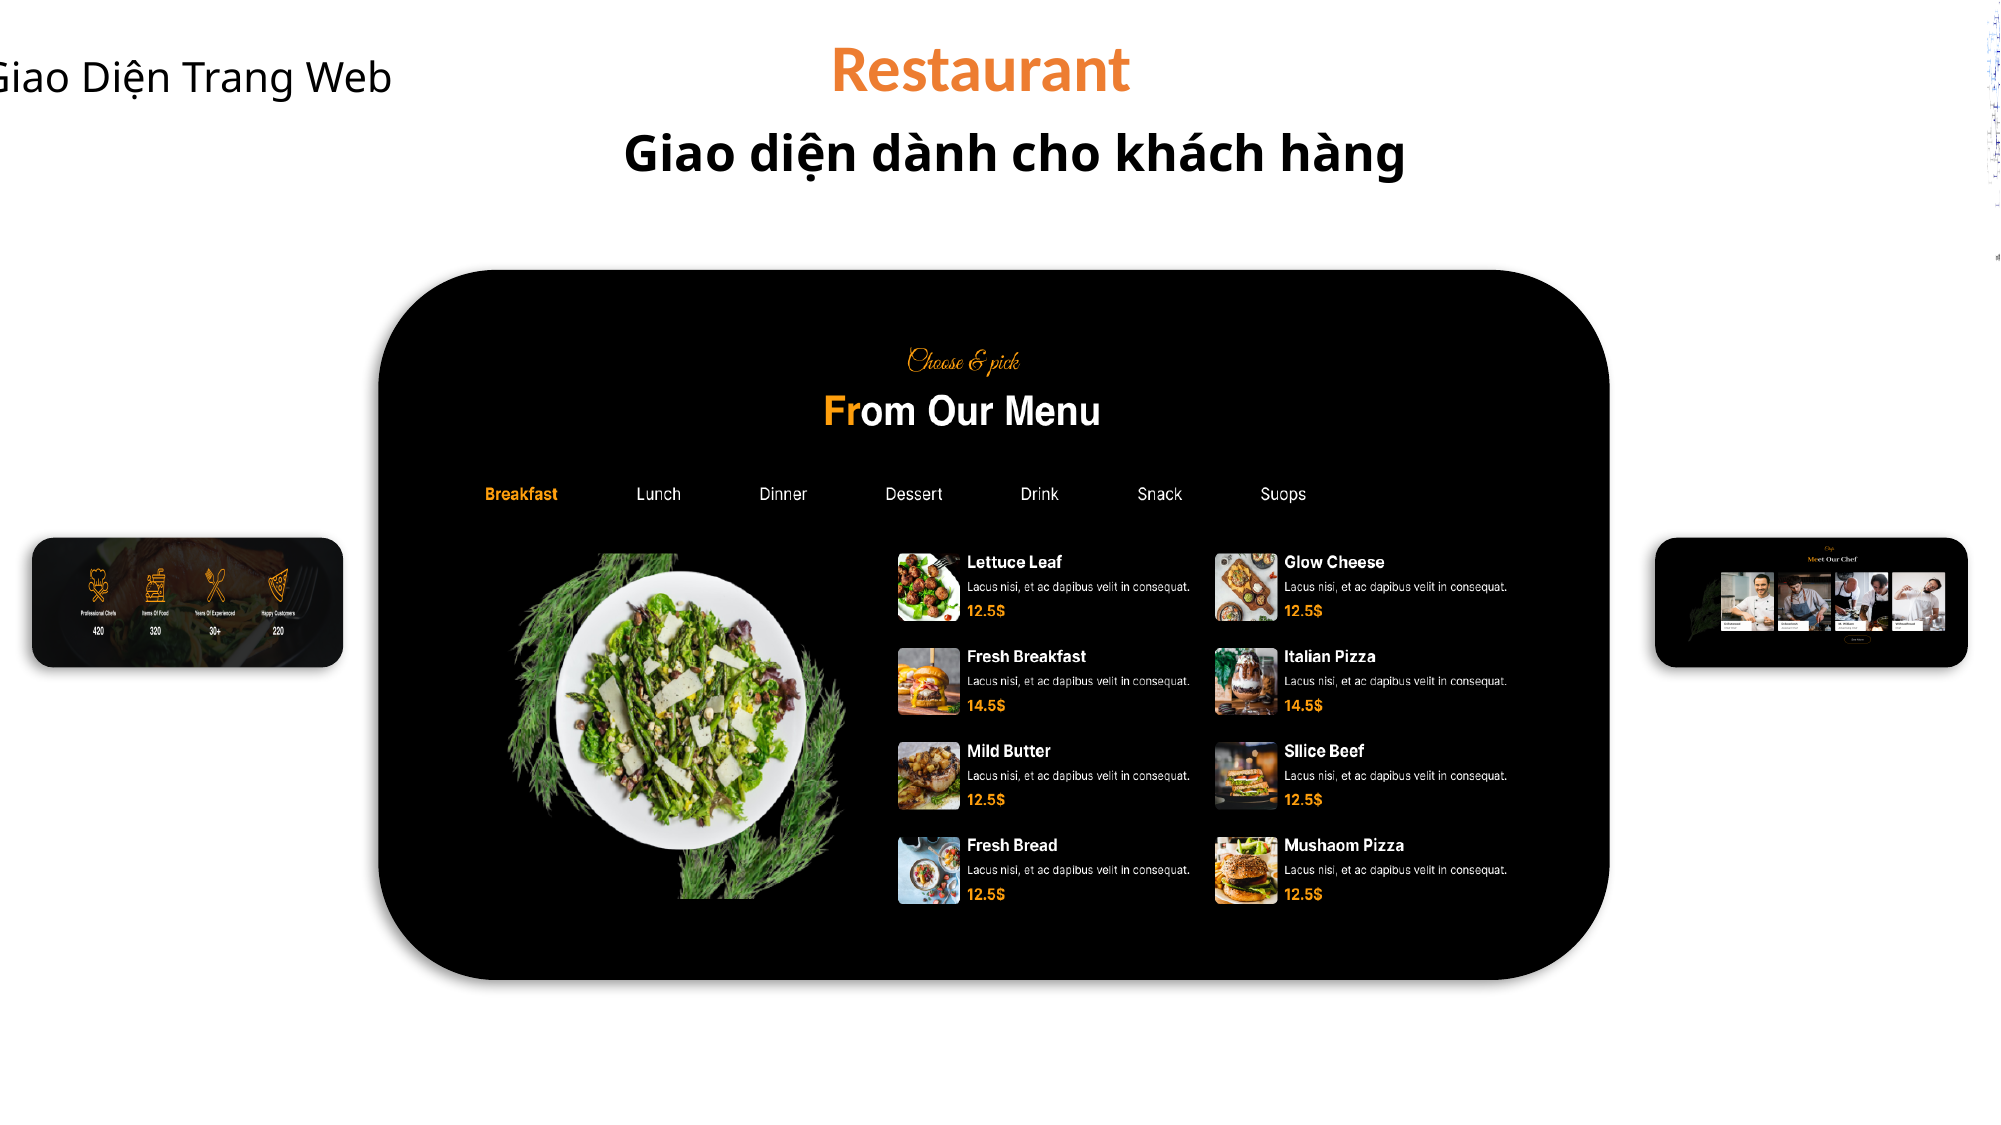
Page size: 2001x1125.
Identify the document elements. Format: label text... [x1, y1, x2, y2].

picture [31, 537, 344, 668]
text_box Giao diện dành cho khách hàng [608, 113, 1423, 189]
picture [1655, 537, 1968, 668]
text_box Restaurant [816, 17, 1263, 113]
picture [1987, 0, 2000, 270]
picture [378, 269, 1610, 980]
text_box Giao Diện Trang Web [0, 42, 408, 108]
